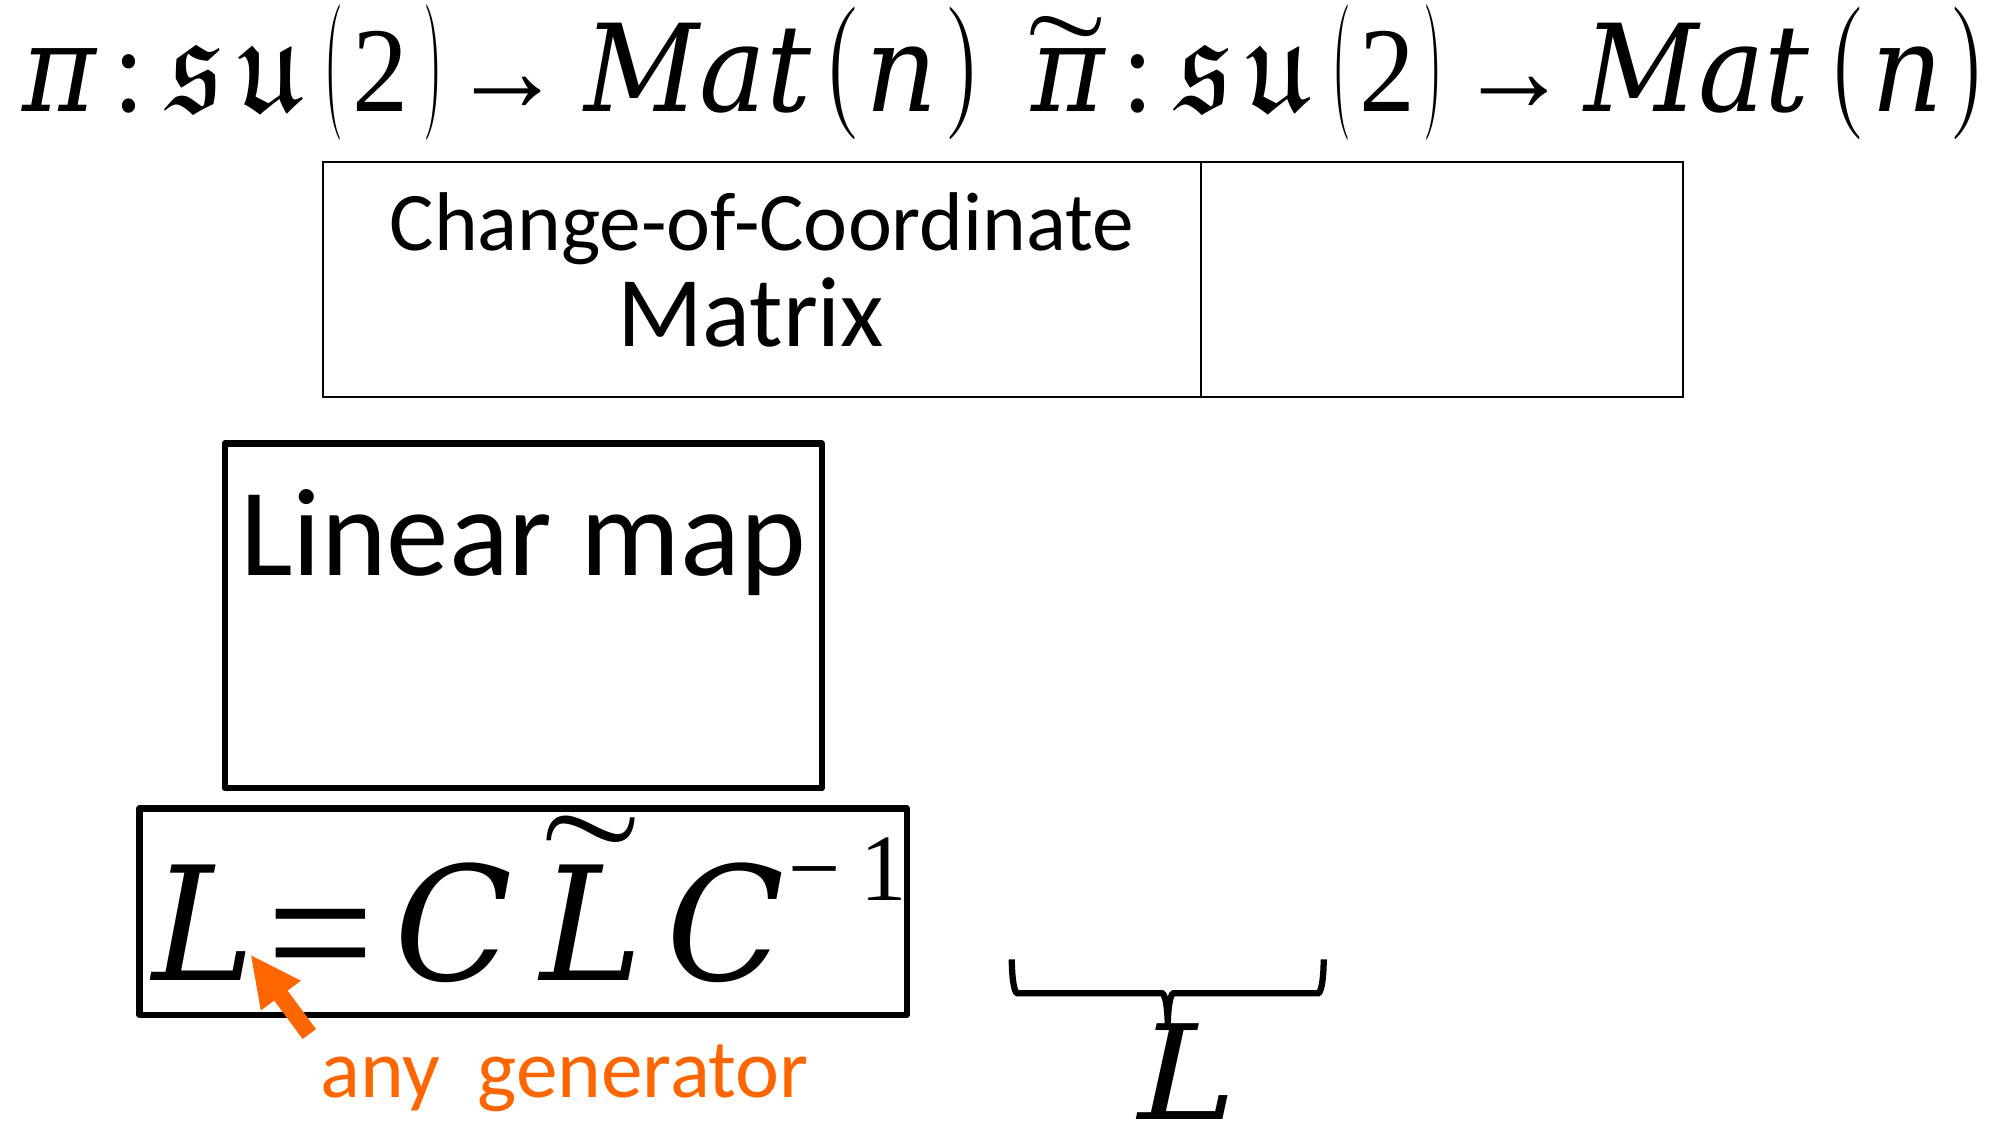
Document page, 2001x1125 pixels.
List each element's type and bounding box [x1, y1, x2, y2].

text_box [204, 955, 926, 1124]
text_box [1003, 422, 1915, 1125]
